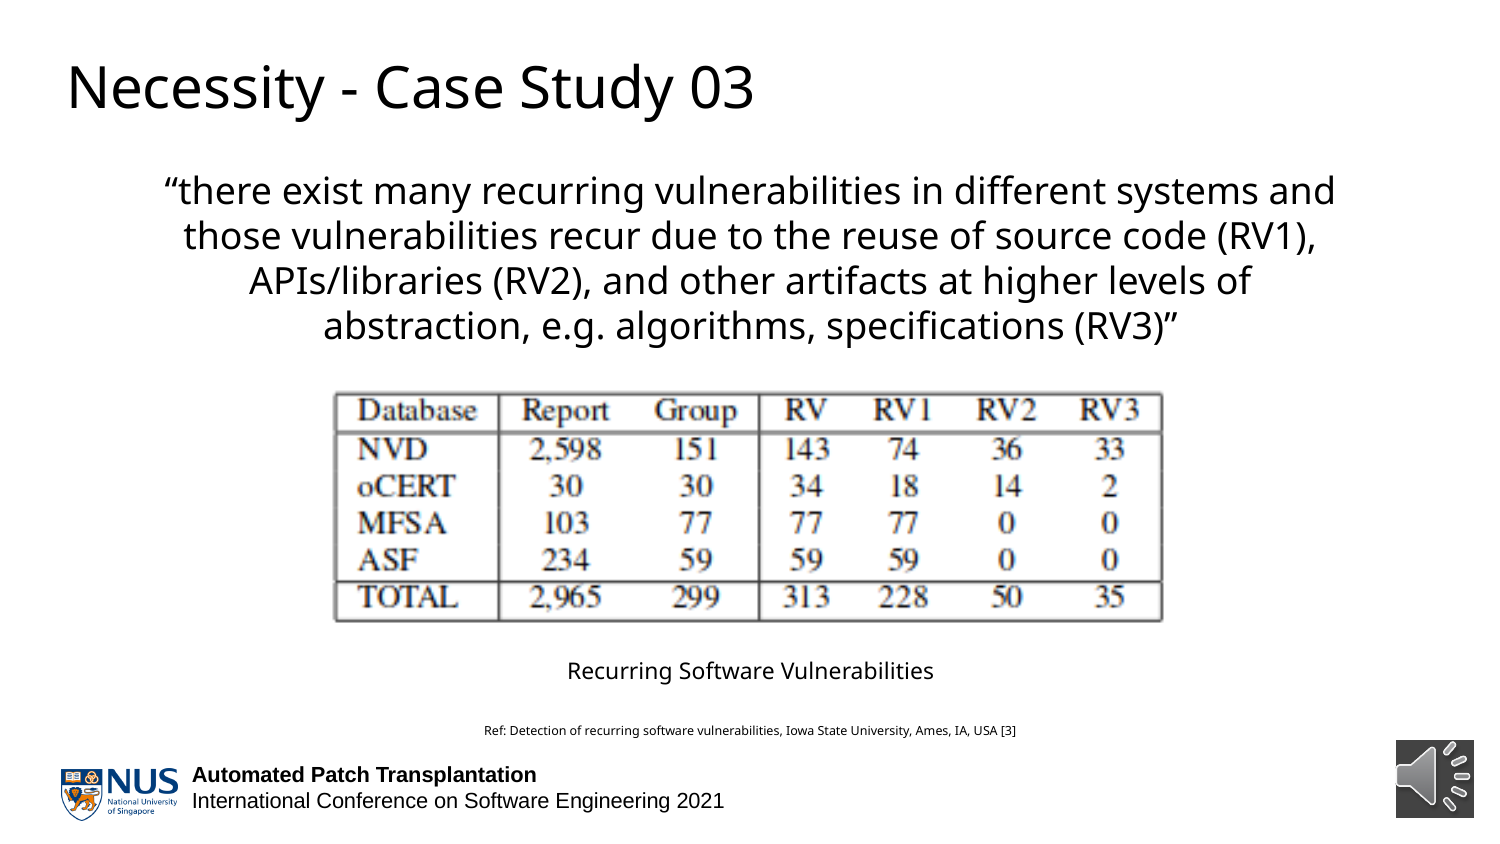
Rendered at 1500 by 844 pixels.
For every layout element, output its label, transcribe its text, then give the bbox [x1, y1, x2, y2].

title Necessity - Case Study 03 [51, 35, 1449, 130]
text_box Automated Patch Transplantation International Conference on Software Engineering 2021 [177, 756, 1029, 820]
text_box Ref: Detection of recurring software vulnerabilities, Iowa State University, Ames, IA, USA [3] [125, 707, 1375, 756]
text_box “there exist many recurring vulnerabilities in different systems and those vulnerabilities recur due to the reuse of source code (RV1), APIs/libraries (RV2), and other artifacts at higher levels of abstraction, e.g. algorithms, specifications (RV3)” [143, 152, 1359, 305]
slide_number 7 [1389, 764, 1480, 830]
picture [314, 366, 1186, 655]
picture [61, 767, 178, 822]
text_box Recurring Software Vulnerabilities [342, 663, 1160, 690]
picture [1394, 738, 1476, 819]
